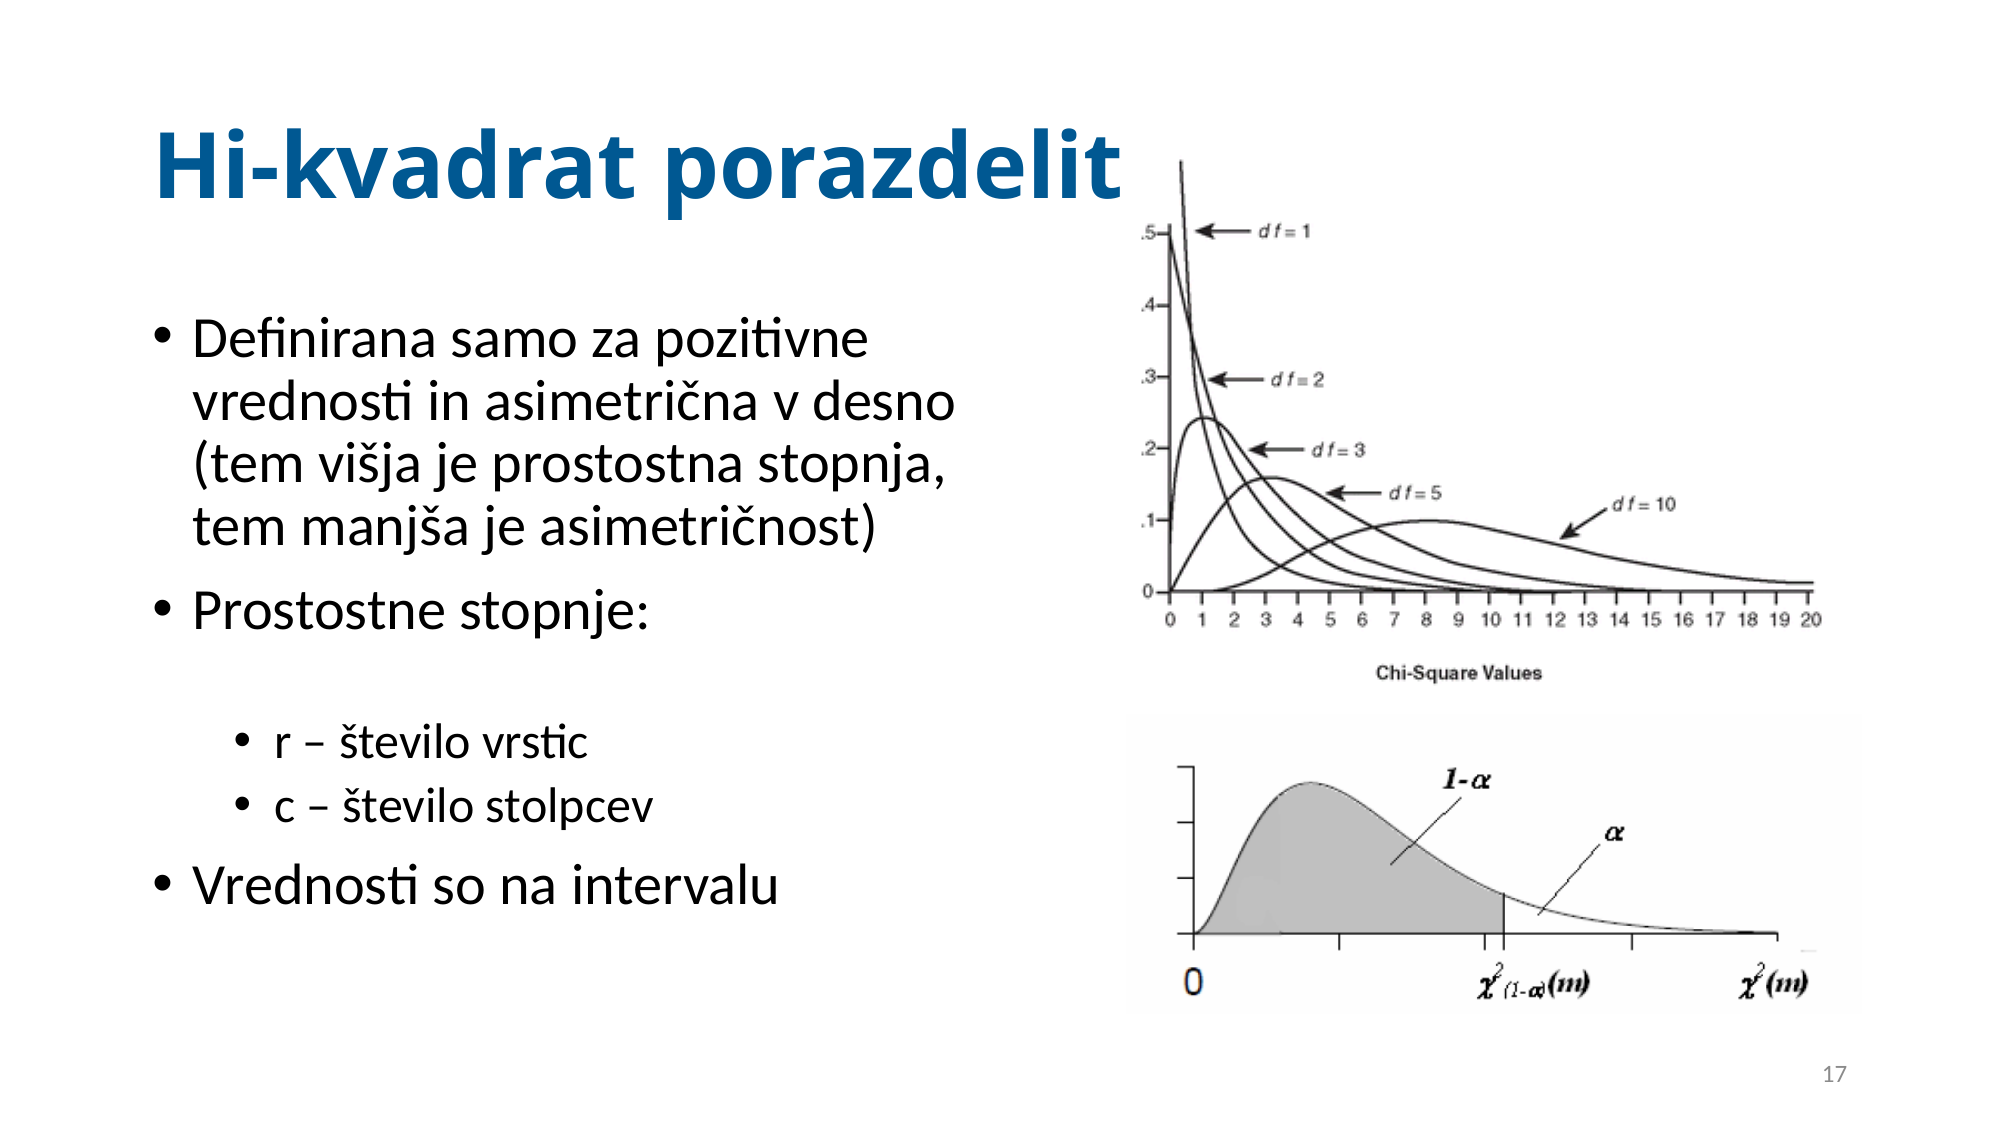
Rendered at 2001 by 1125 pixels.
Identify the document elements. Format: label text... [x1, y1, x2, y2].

picture [1120, 138, 1842, 700]
title Hi-kvadrat porazdelitev [137, 59, 1863, 278]
slide_number 17 [1412, 1042, 1863, 1103]
picture [1099, 714, 1863, 1014]
